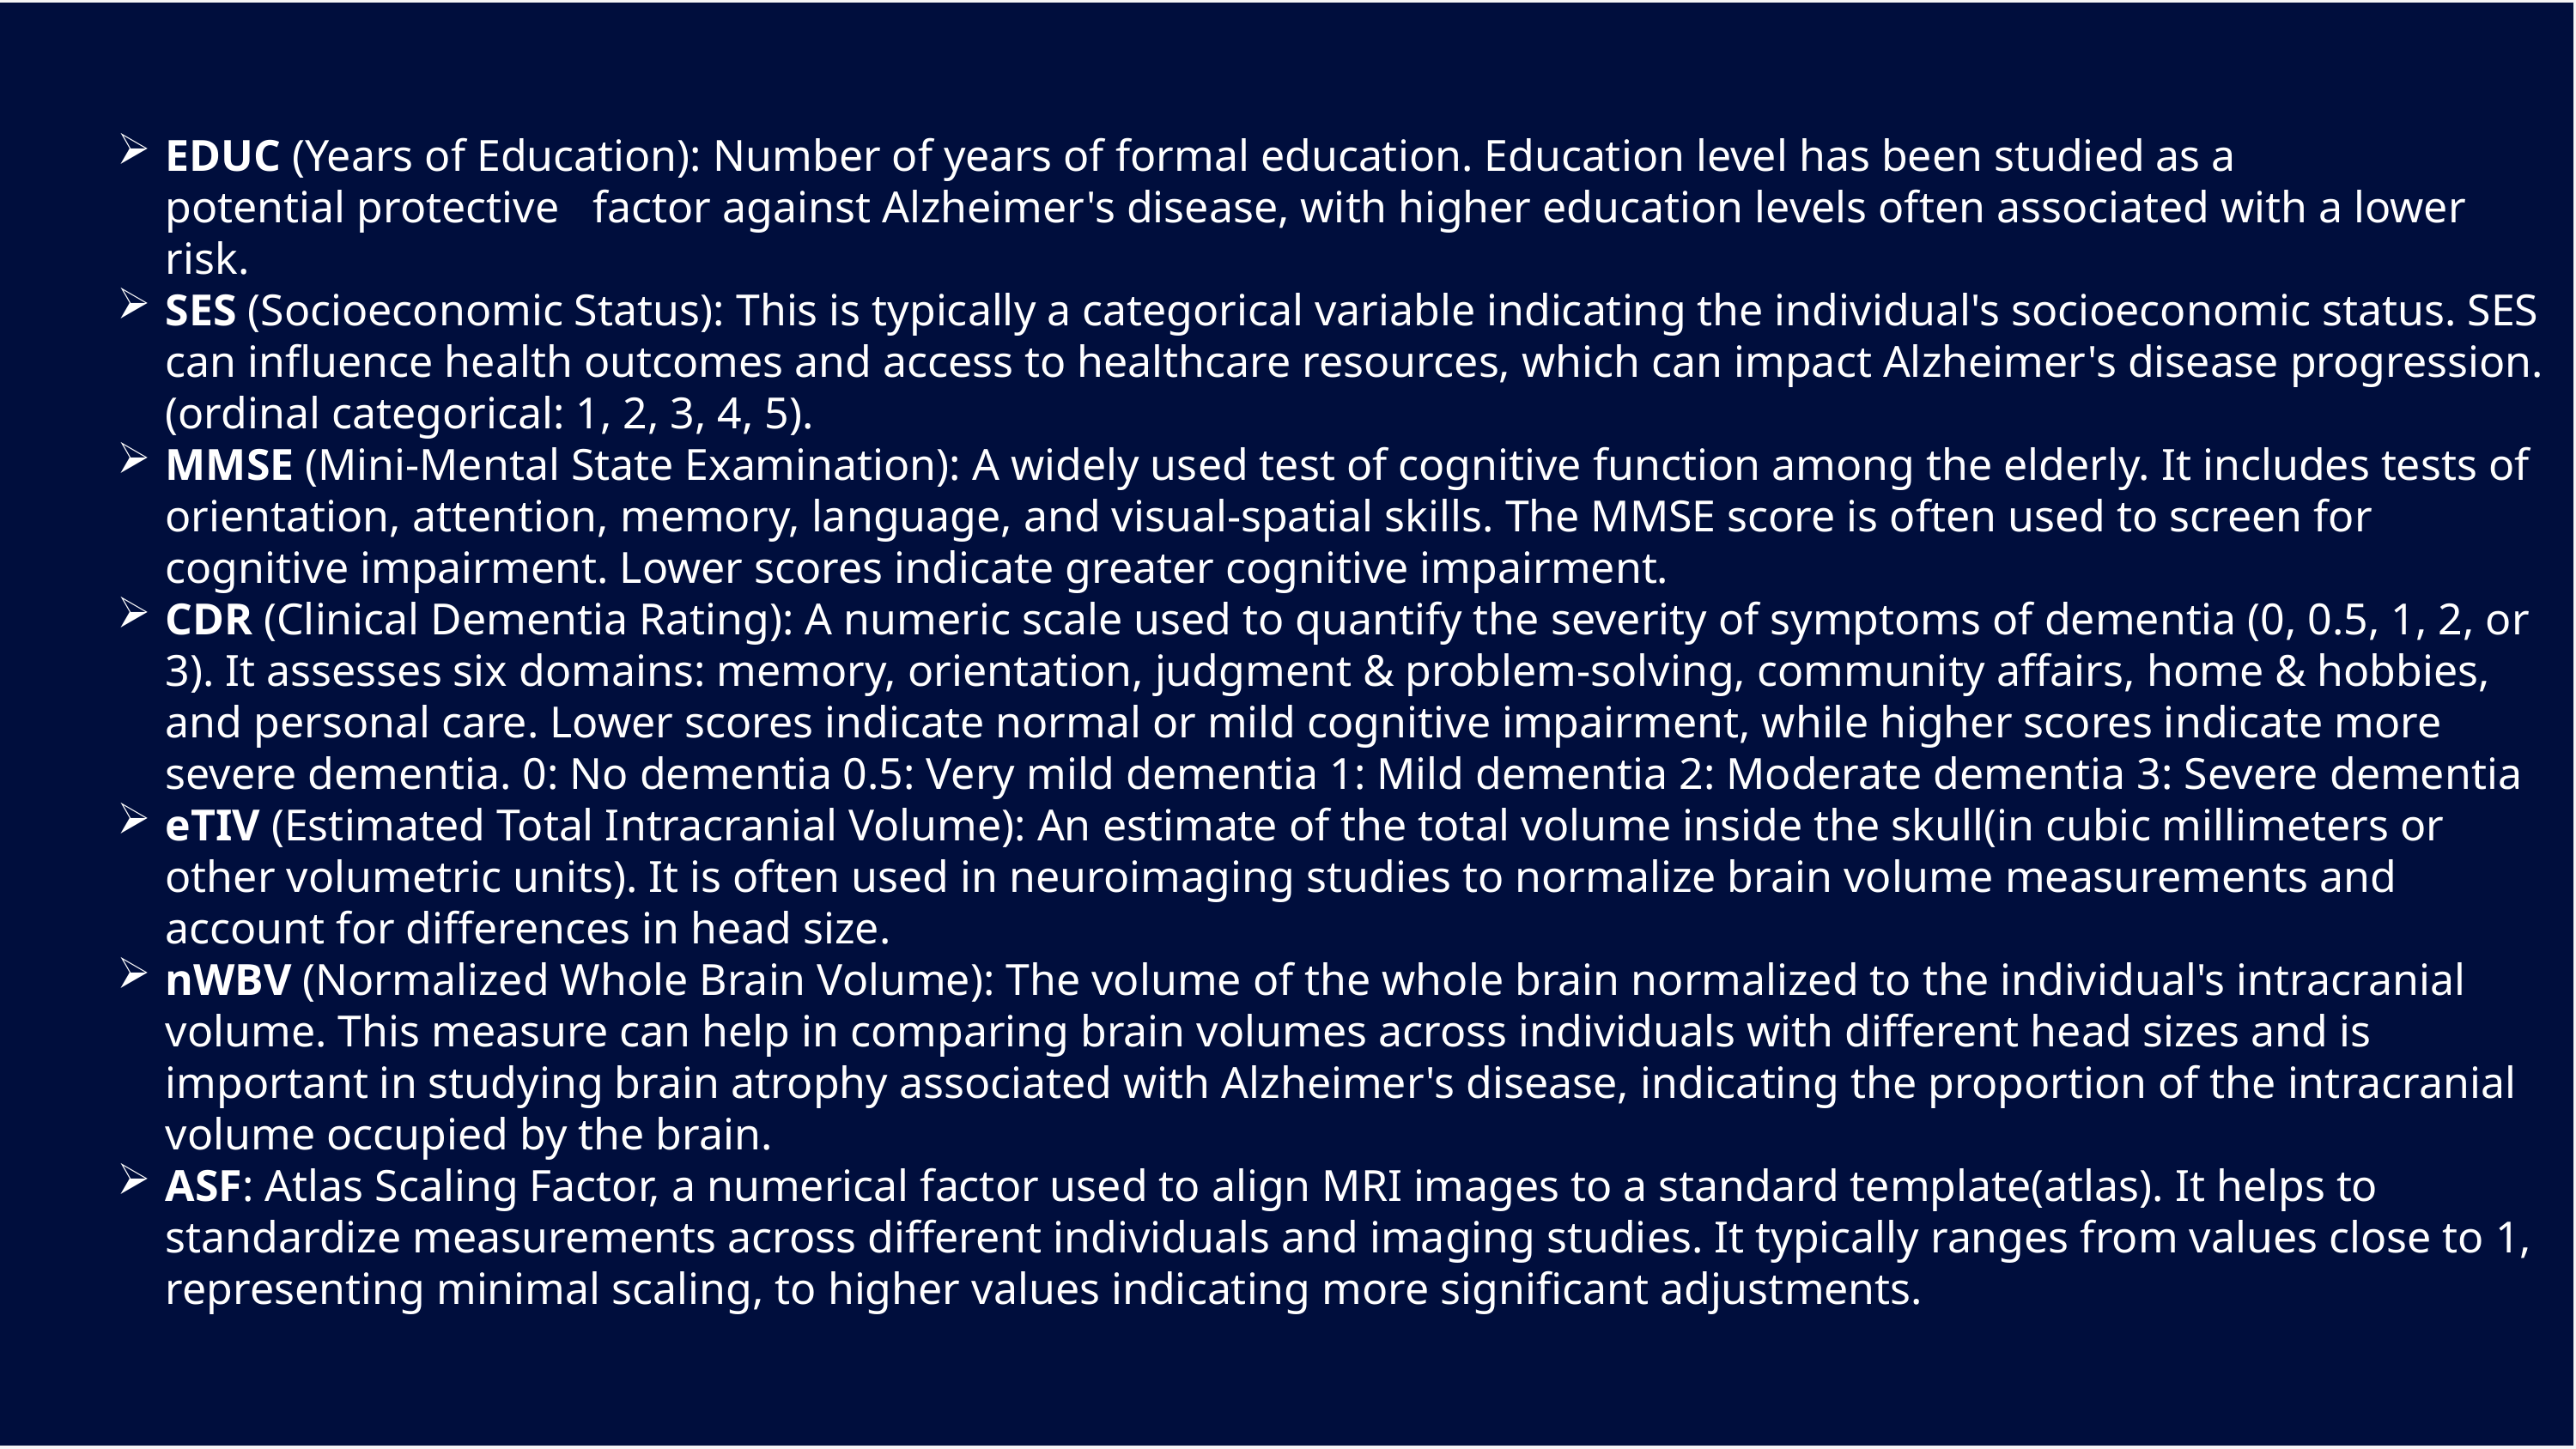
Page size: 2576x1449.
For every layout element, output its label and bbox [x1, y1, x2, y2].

text_box [0, 2, 2574, 1446]
